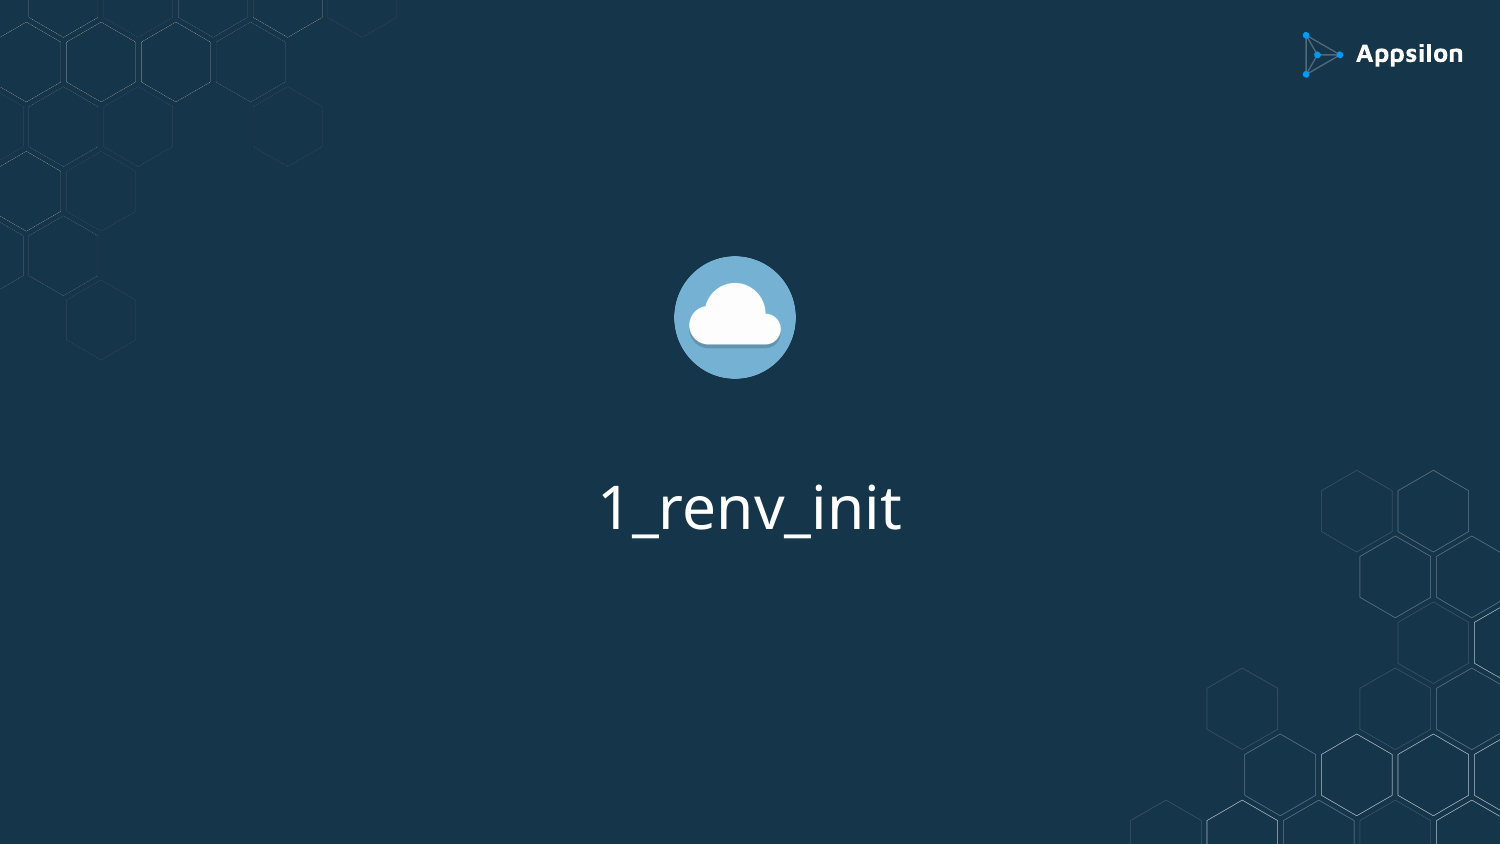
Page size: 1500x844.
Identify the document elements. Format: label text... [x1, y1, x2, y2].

picture [1130, 470, 1500, 844]
picture [673, 256, 797, 379]
picture [0, 0, 397, 360]
text_box 1_renv_init [489, 454, 1011, 557]
